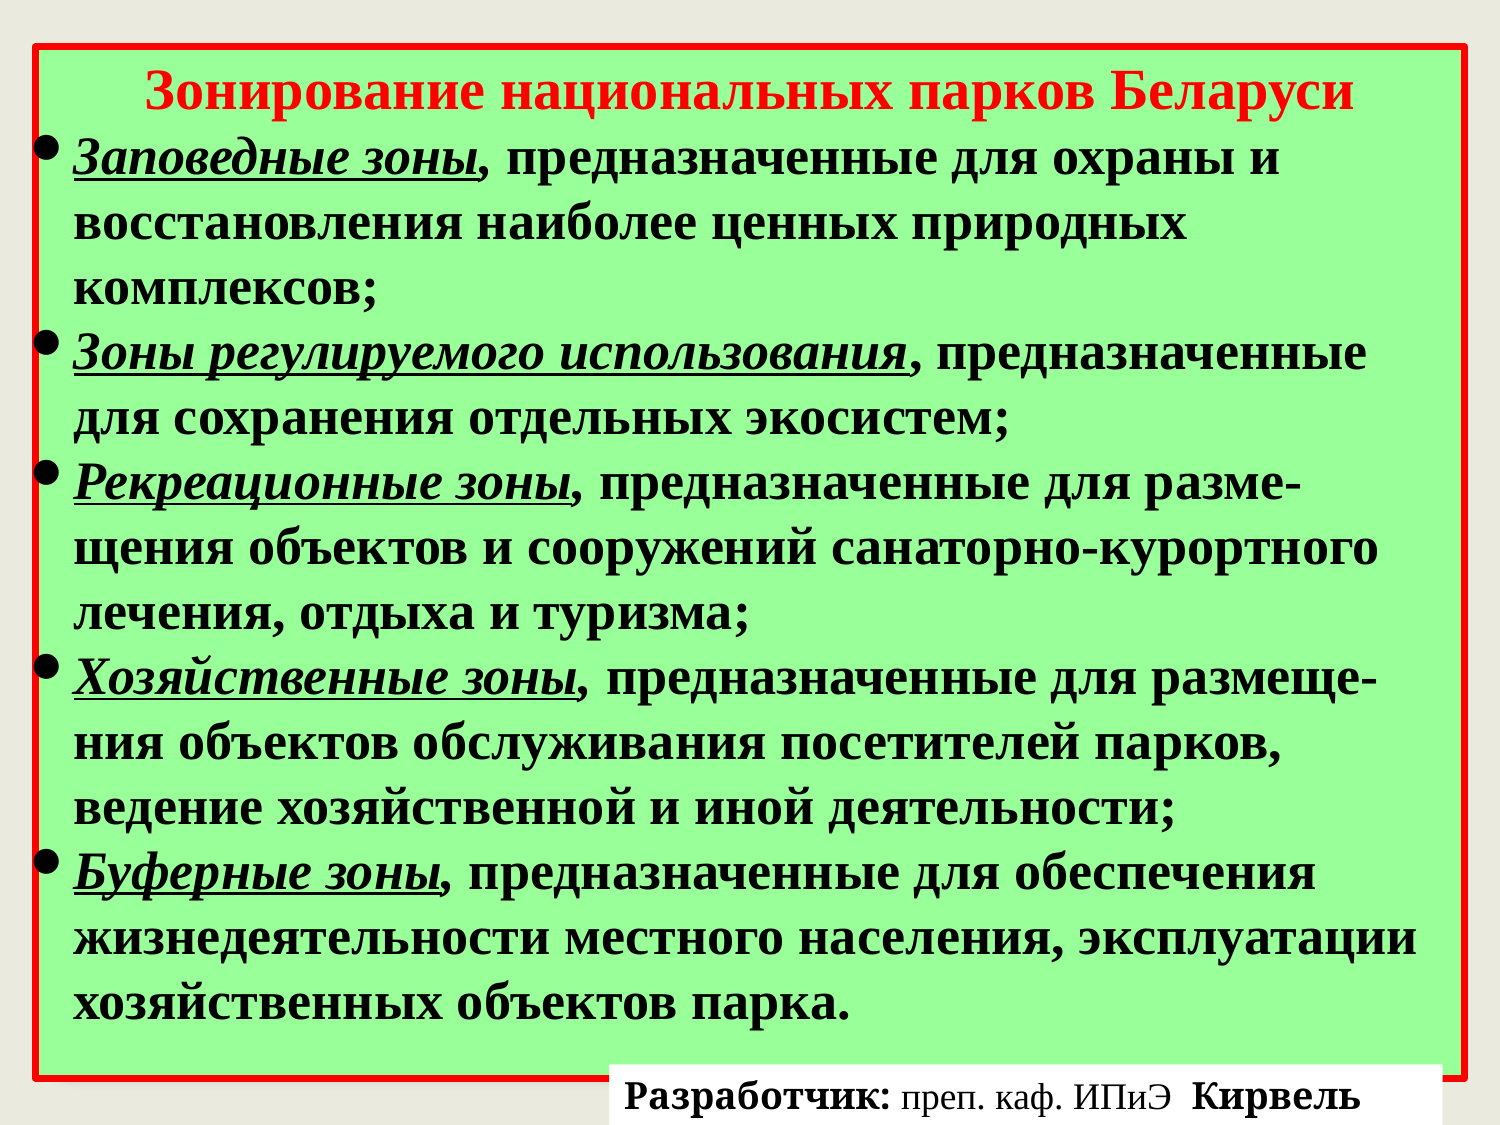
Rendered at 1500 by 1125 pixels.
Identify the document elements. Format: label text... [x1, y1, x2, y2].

text_box Разработчик: преп. каф. ИПиЭ Кирвель П.И. [609, 1064, 1443, 1125]
list Заповедные зоны, предназначенные для охраны и восстановления наиболее ценных природных комплексов; Зоны регулируемого использования, предназначенные для сохранения отдельных экосистем; Рекреационные зоны, предназначенные для разме-щения объектов и сооружений санаторно-курортного лечения, отдыха и туризма; Хозяйственные зоны, предназначенные для размеще-ния объектов обслуживания посетителей парков, ведение хозяйственной и иной деятельности; Буферные зоны, предназначенные для обеспечения жизнедеятельности местного населения, эксплуатации хозяйственных объектов парка. [0, 105, 1454, 1125]
title Зонирование национальных парков Беларуси [0, 0, 1500, 129]
text_box [1454, 129, 1468, 1082]
